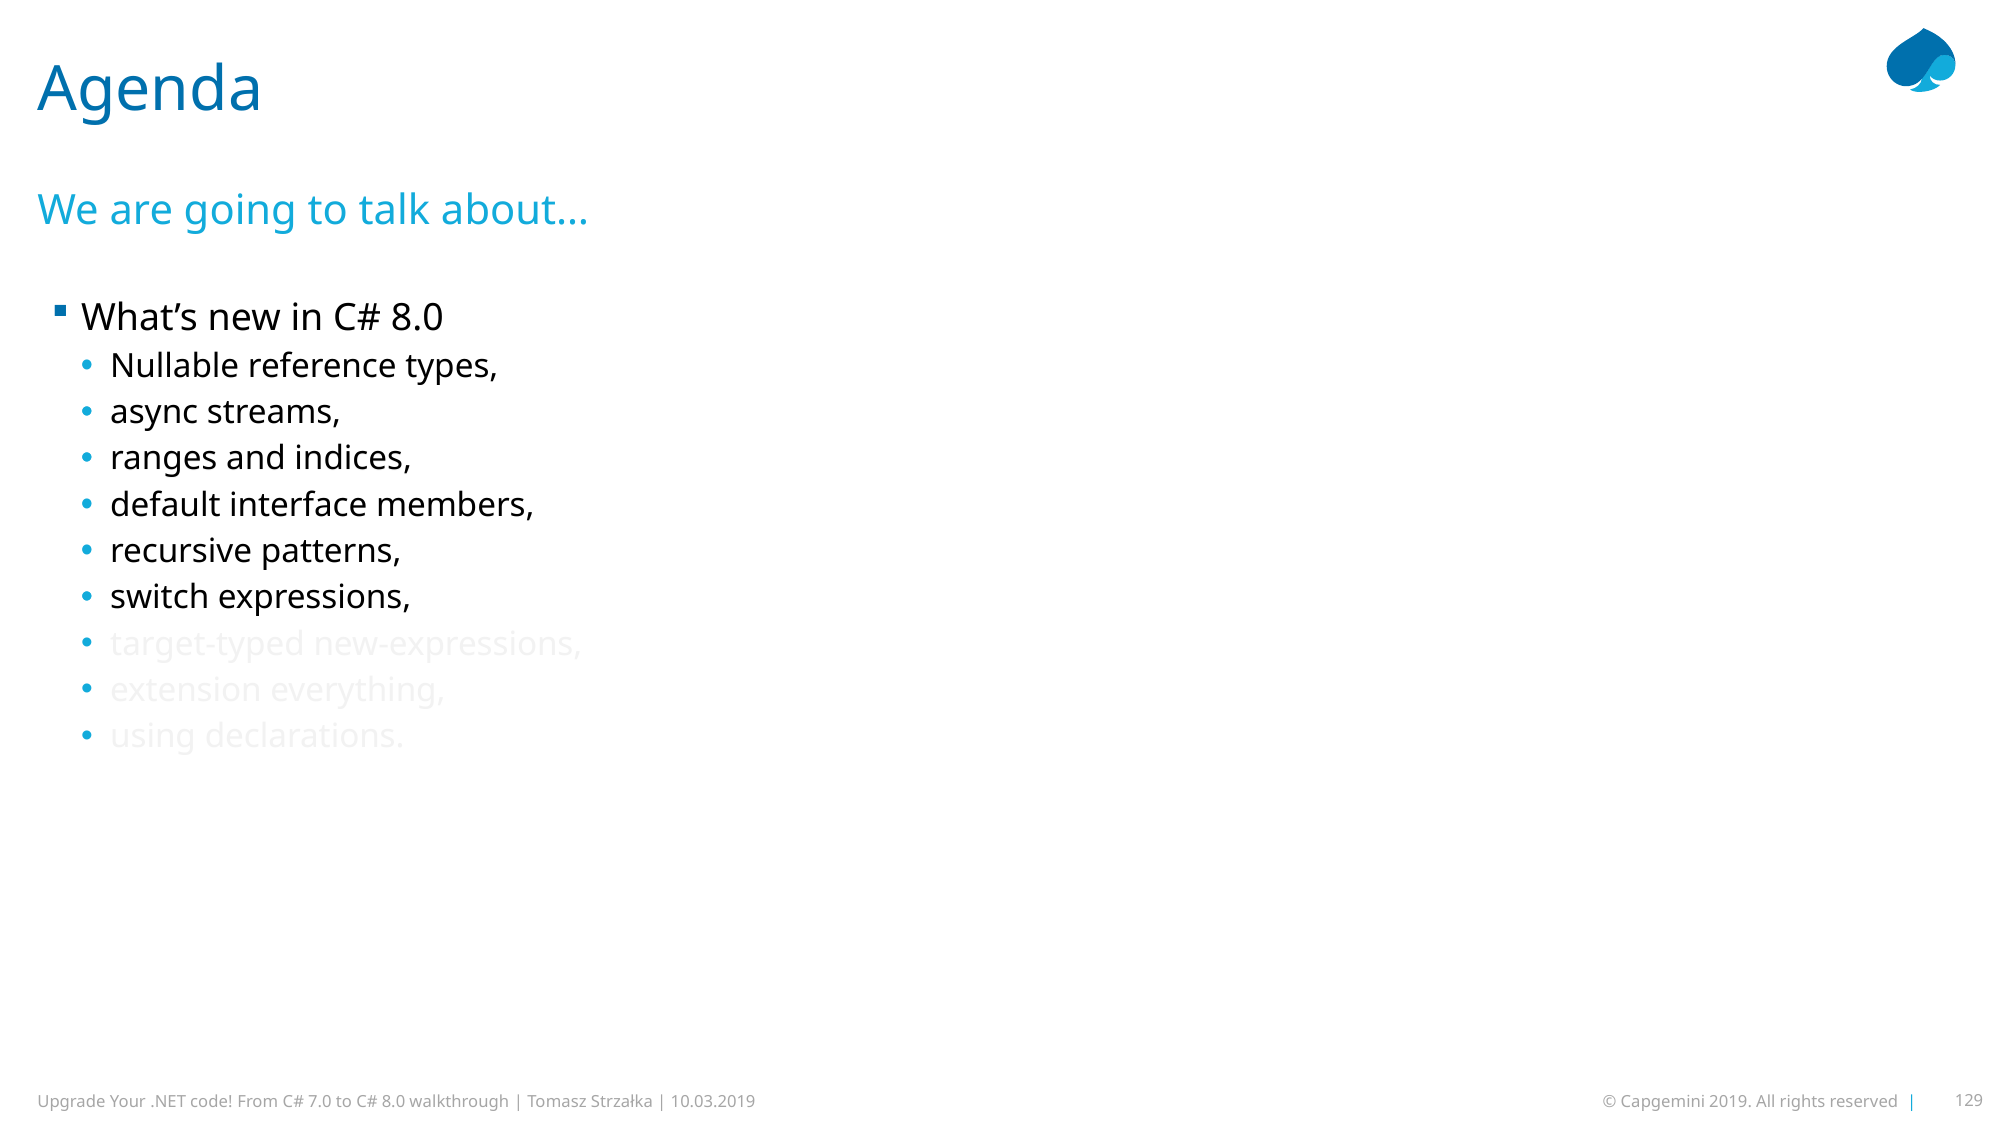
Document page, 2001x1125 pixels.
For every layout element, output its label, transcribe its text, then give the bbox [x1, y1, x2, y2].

list We are going to talk about… [37, 188, 1957, 272]
title Agenda [37, 0, 1863, 182]
text_box What’s new in C# 8.0 Nullable reference types, async streams, ranges and indices, default interface members, recursive patterns, switch expressions, [37, 297, 1957, 1031]
